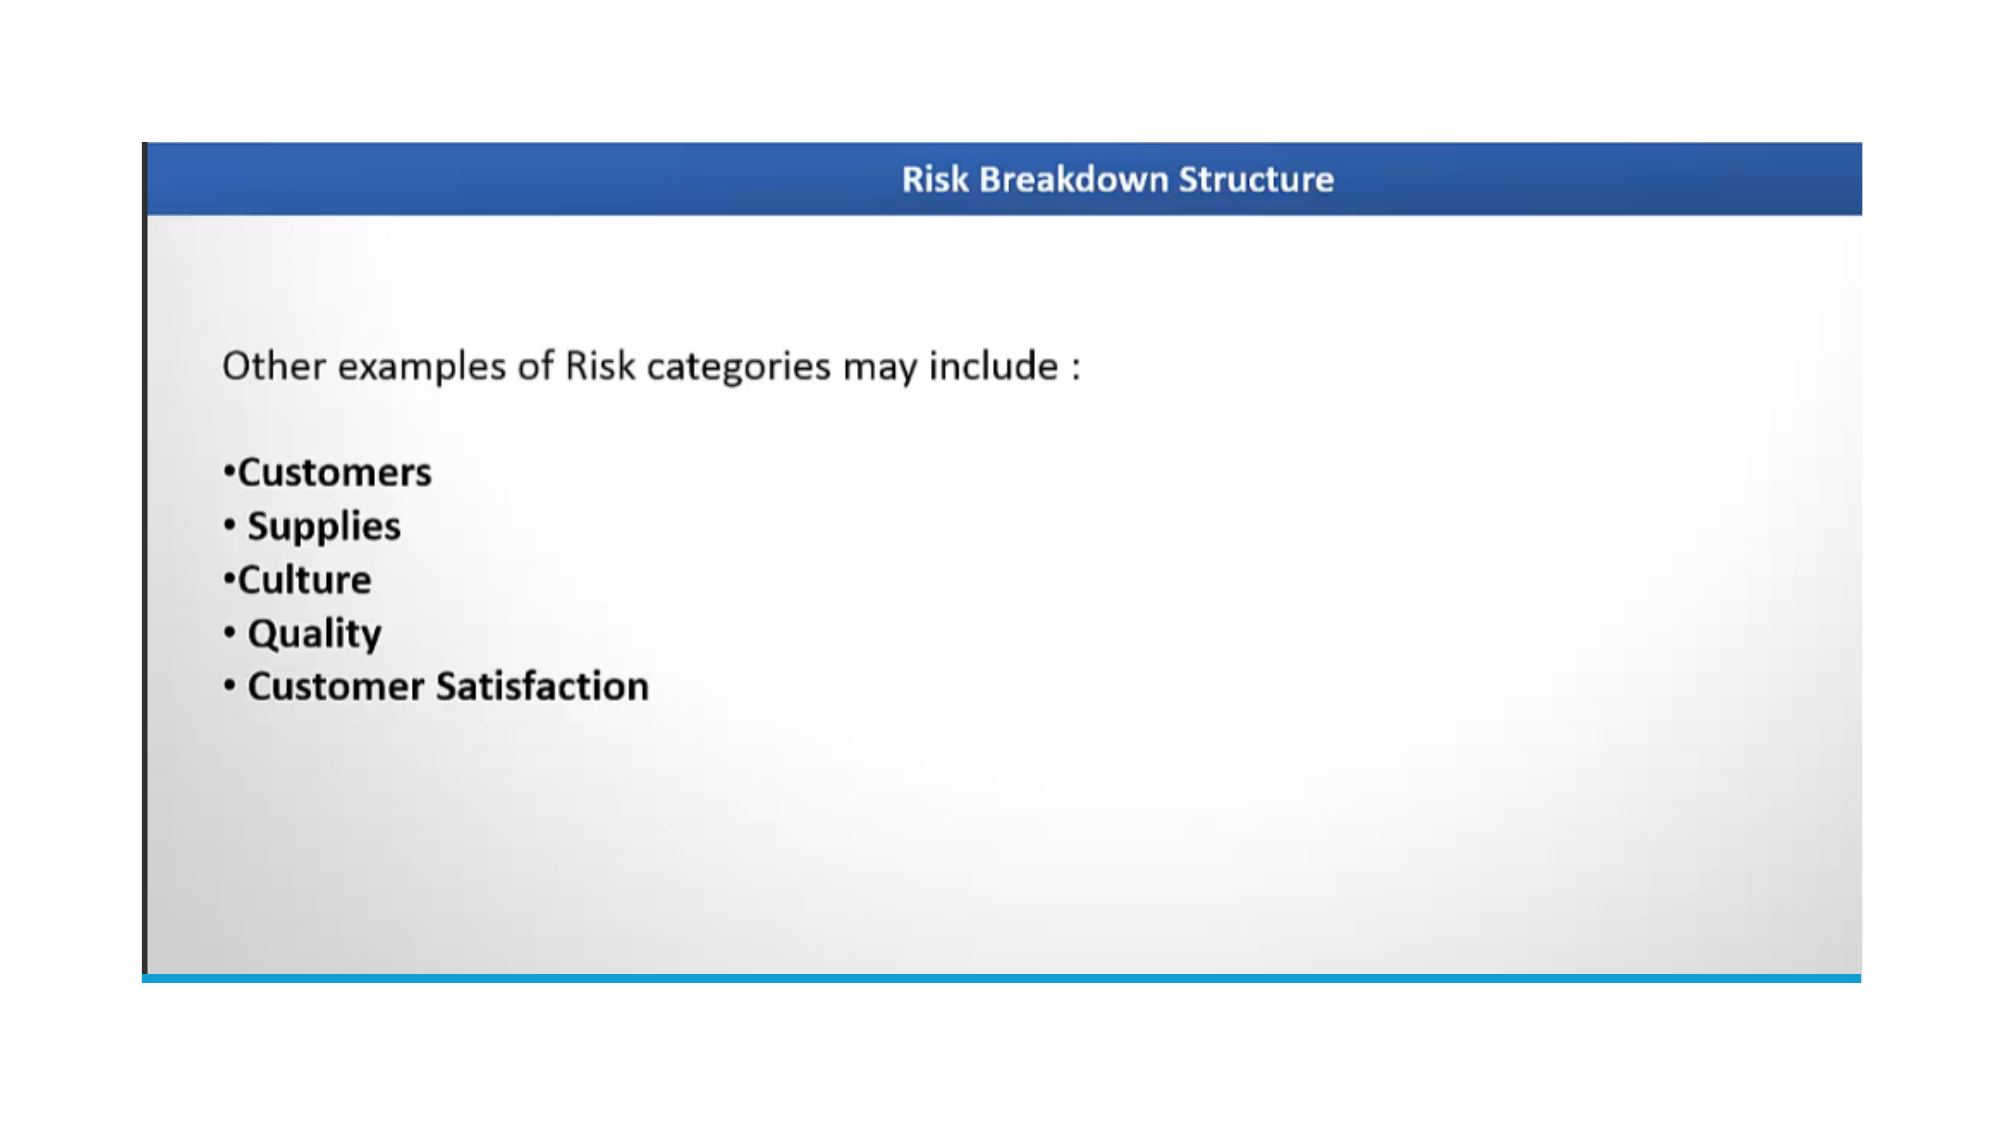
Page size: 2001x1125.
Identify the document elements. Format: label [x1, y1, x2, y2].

list [141, 142, 1863, 983]
